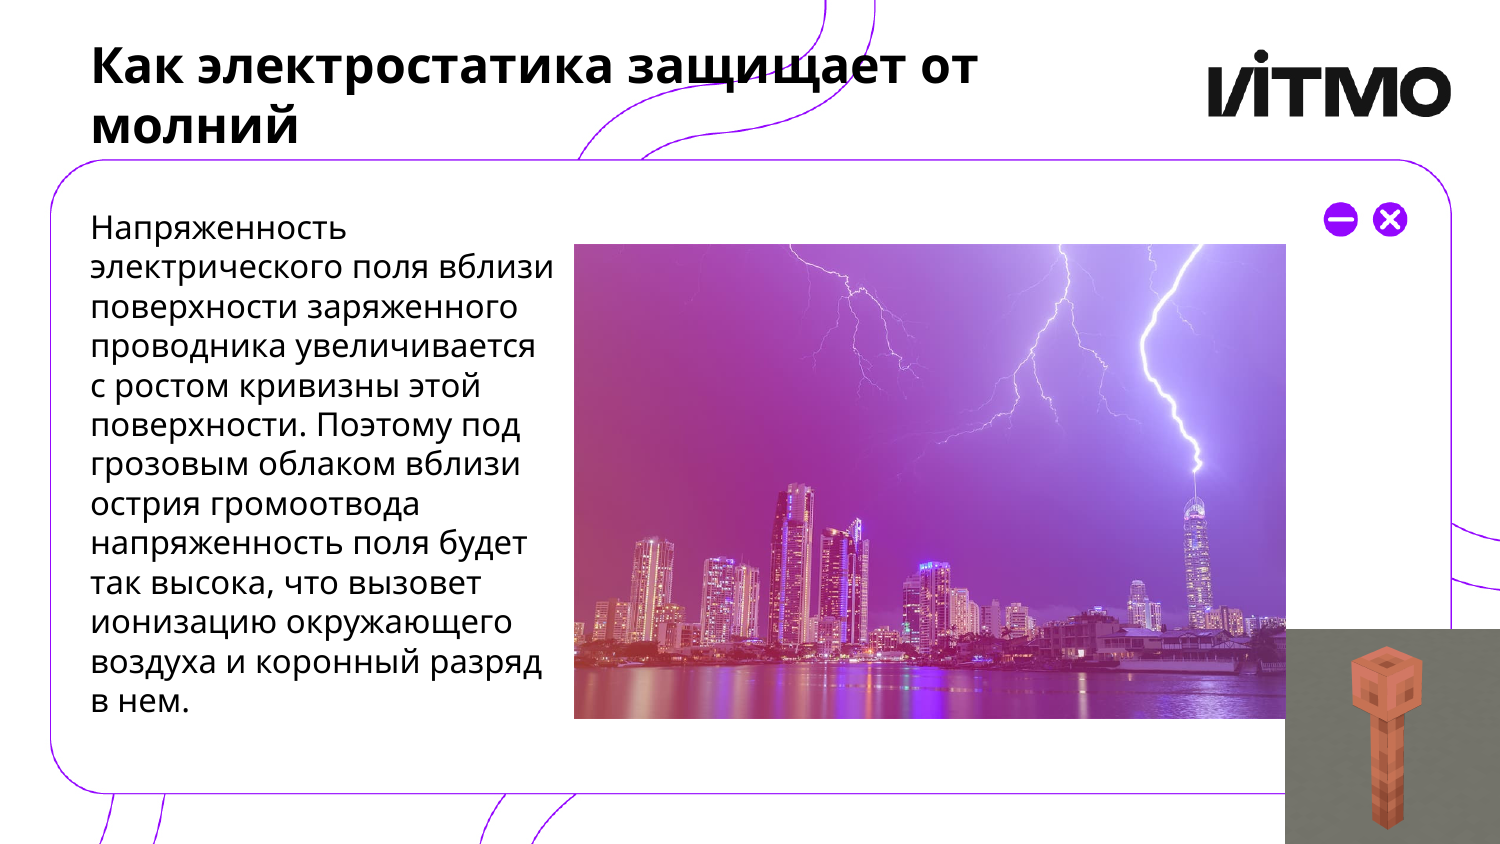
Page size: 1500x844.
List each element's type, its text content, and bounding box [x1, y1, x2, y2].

list Напряженность электрического поля вблизи поверхности заряженного проводника увеличивается с ростом кривизны этой поверхности. Поэтому под грозовым облаком вблизи острия громоотвода напряженность поля будет так высока, что вызовет ионизацию окружающего воздуха и коронный разряд в нем. [75, 198, 575, 765]
picture [0, 0, 1500, 844]
title Как электростатика защищает от молний [75, 50, 1195, 137]
